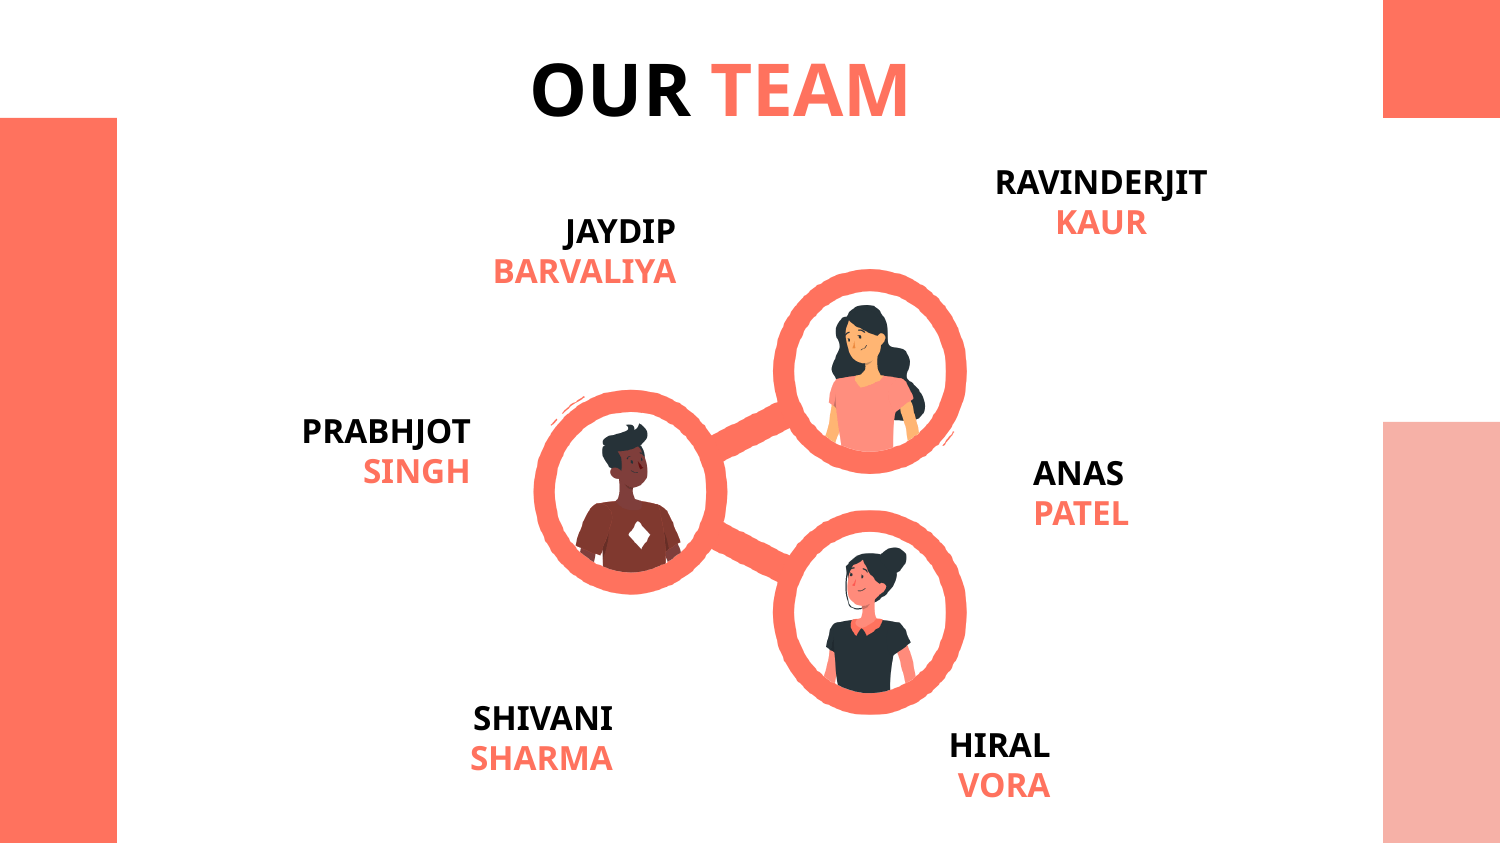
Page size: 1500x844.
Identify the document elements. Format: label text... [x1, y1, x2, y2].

title OUR TEAM [69, 50, 1374, 124]
title ANAS PATEL [1018, 437, 1272, 511]
text_box SHIVANI SHARMA [374, 682, 628, 785]
picture [518, 237, 986, 745]
text_box HIRAL VORA [812, 709, 1066, 812]
title PRABHJOT SINGH [232, 395, 486, 498]
text_box JAYDIP BARVALIYA [438, 195, 692, 298]
title RAVINDERJIT KAUR [974, 146, 1228, 249]
